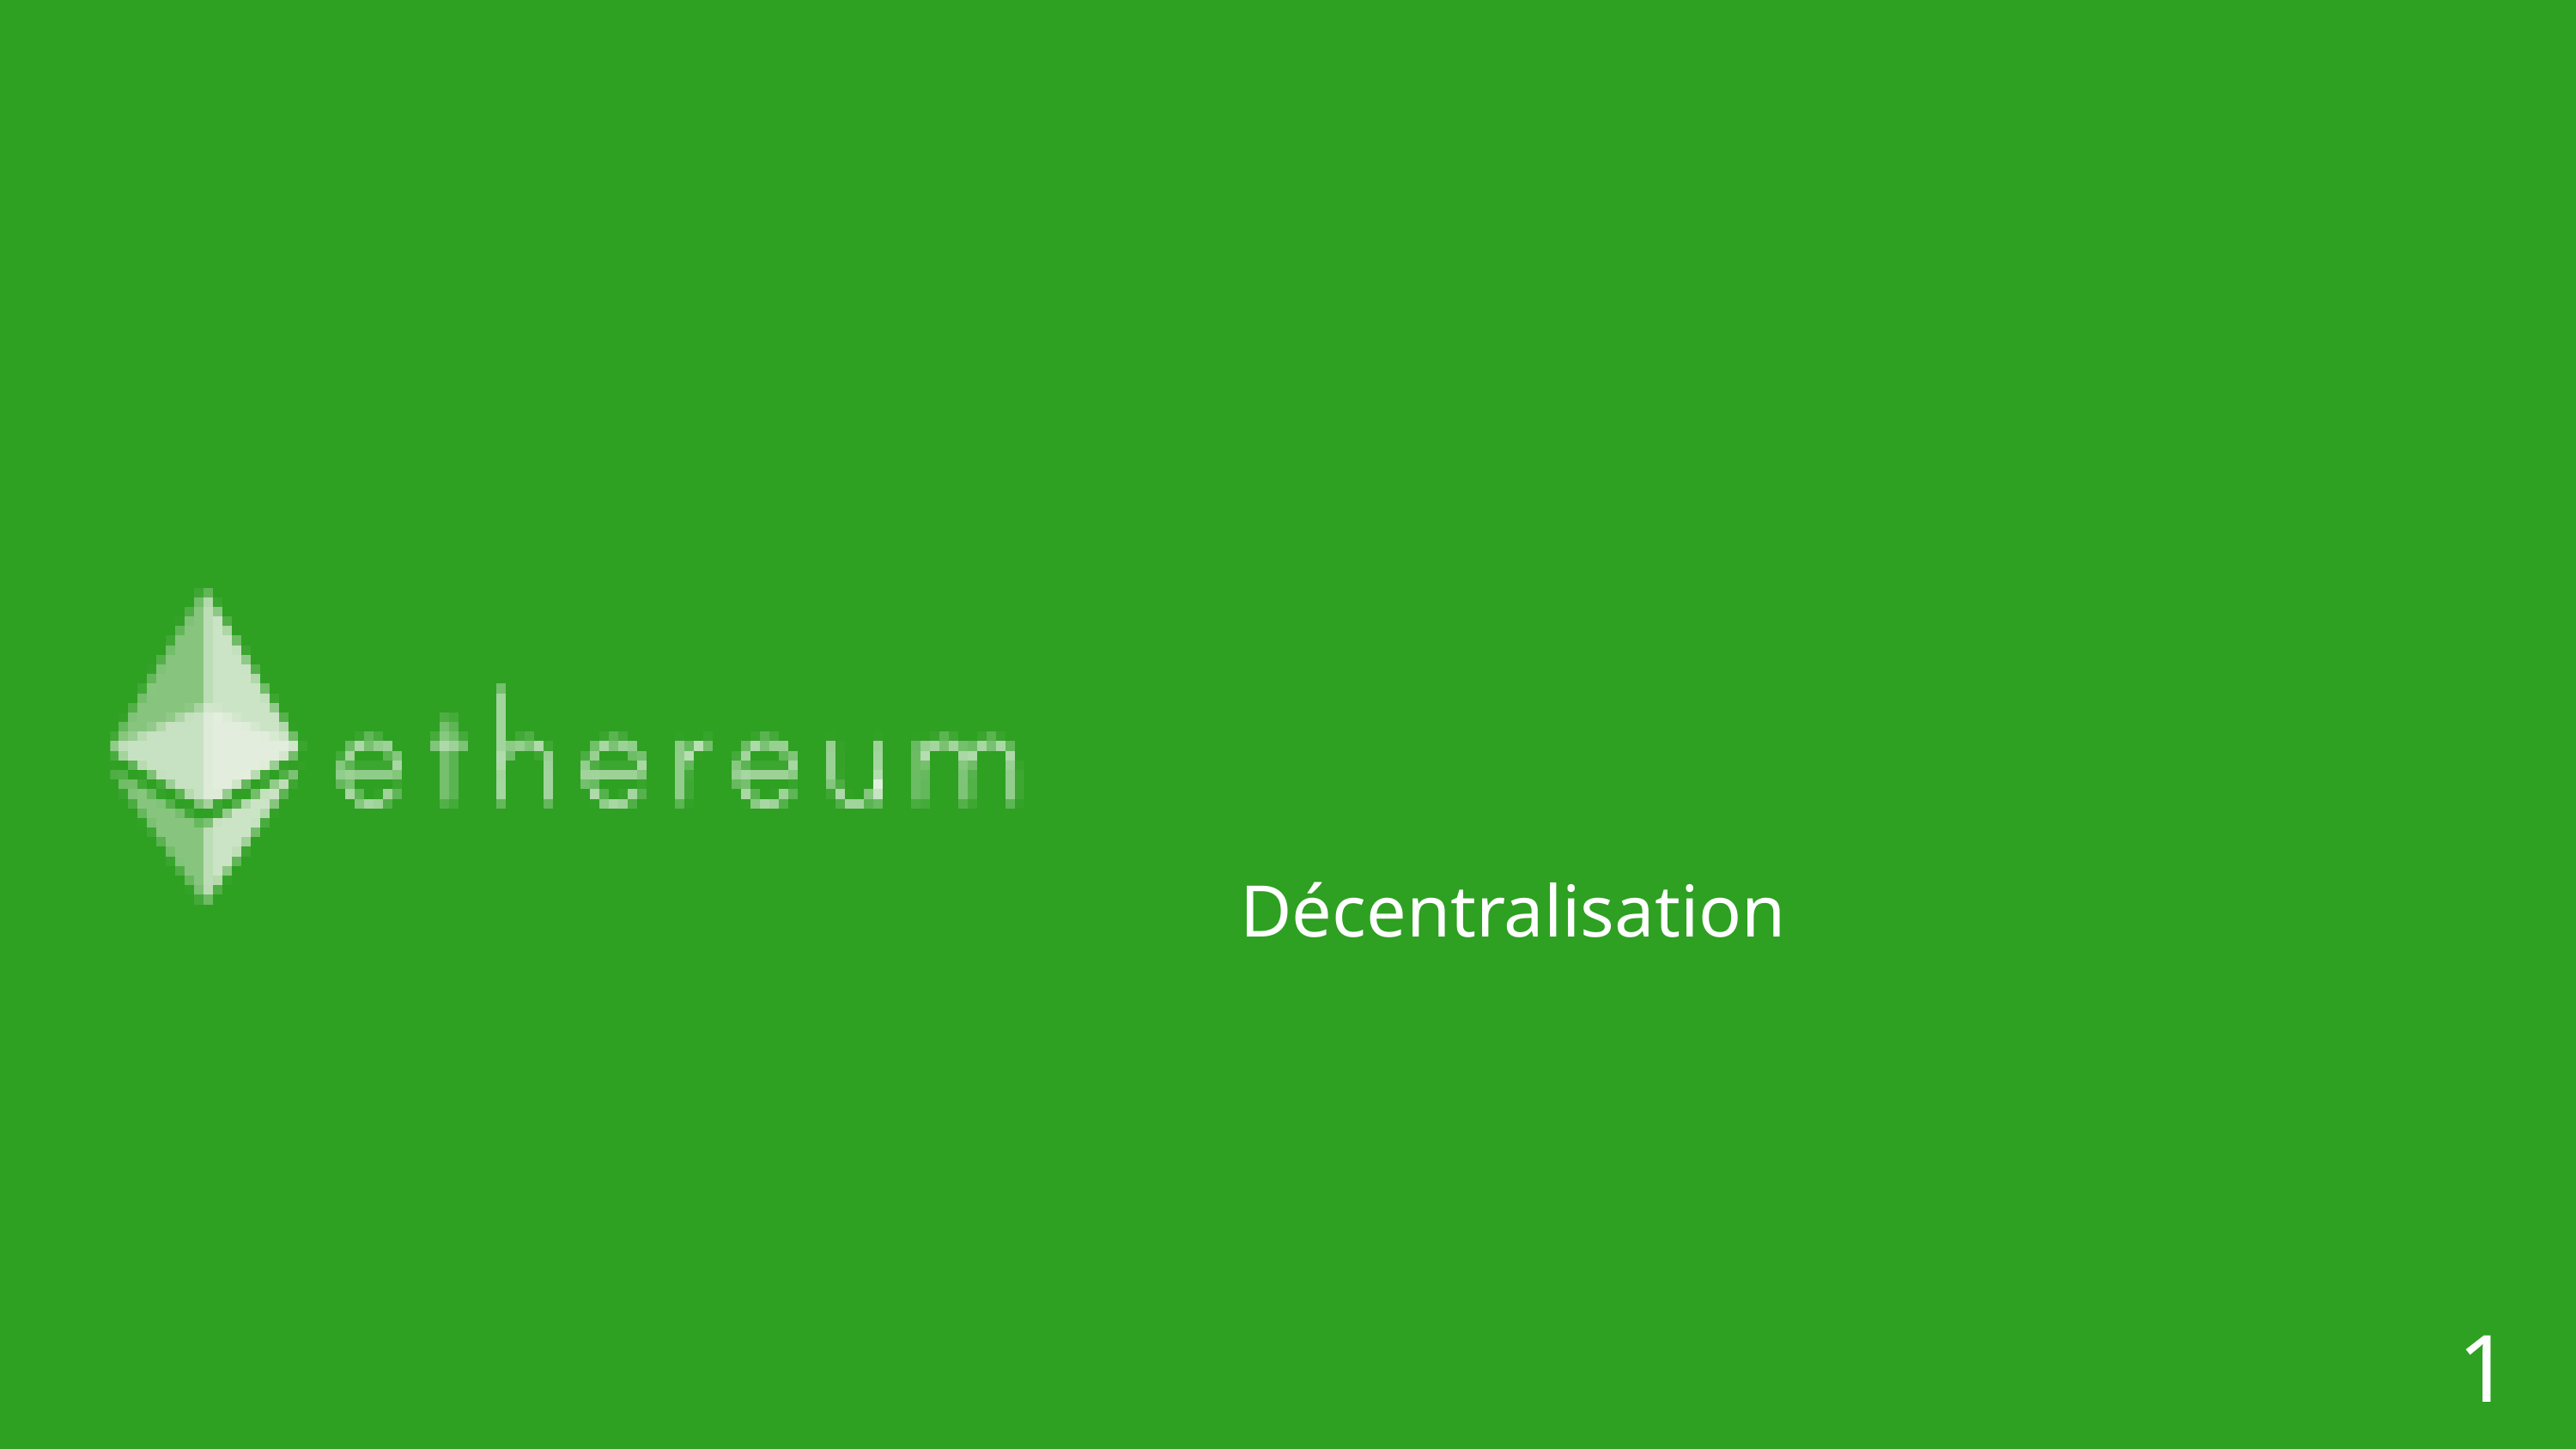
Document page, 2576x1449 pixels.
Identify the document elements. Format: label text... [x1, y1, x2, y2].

text_box 13 [2433, 1290, 2537, 1449]
text_box Décentralisation [1223, 851, 1804, 951]
text_box [110, 588, 1024, 905]
